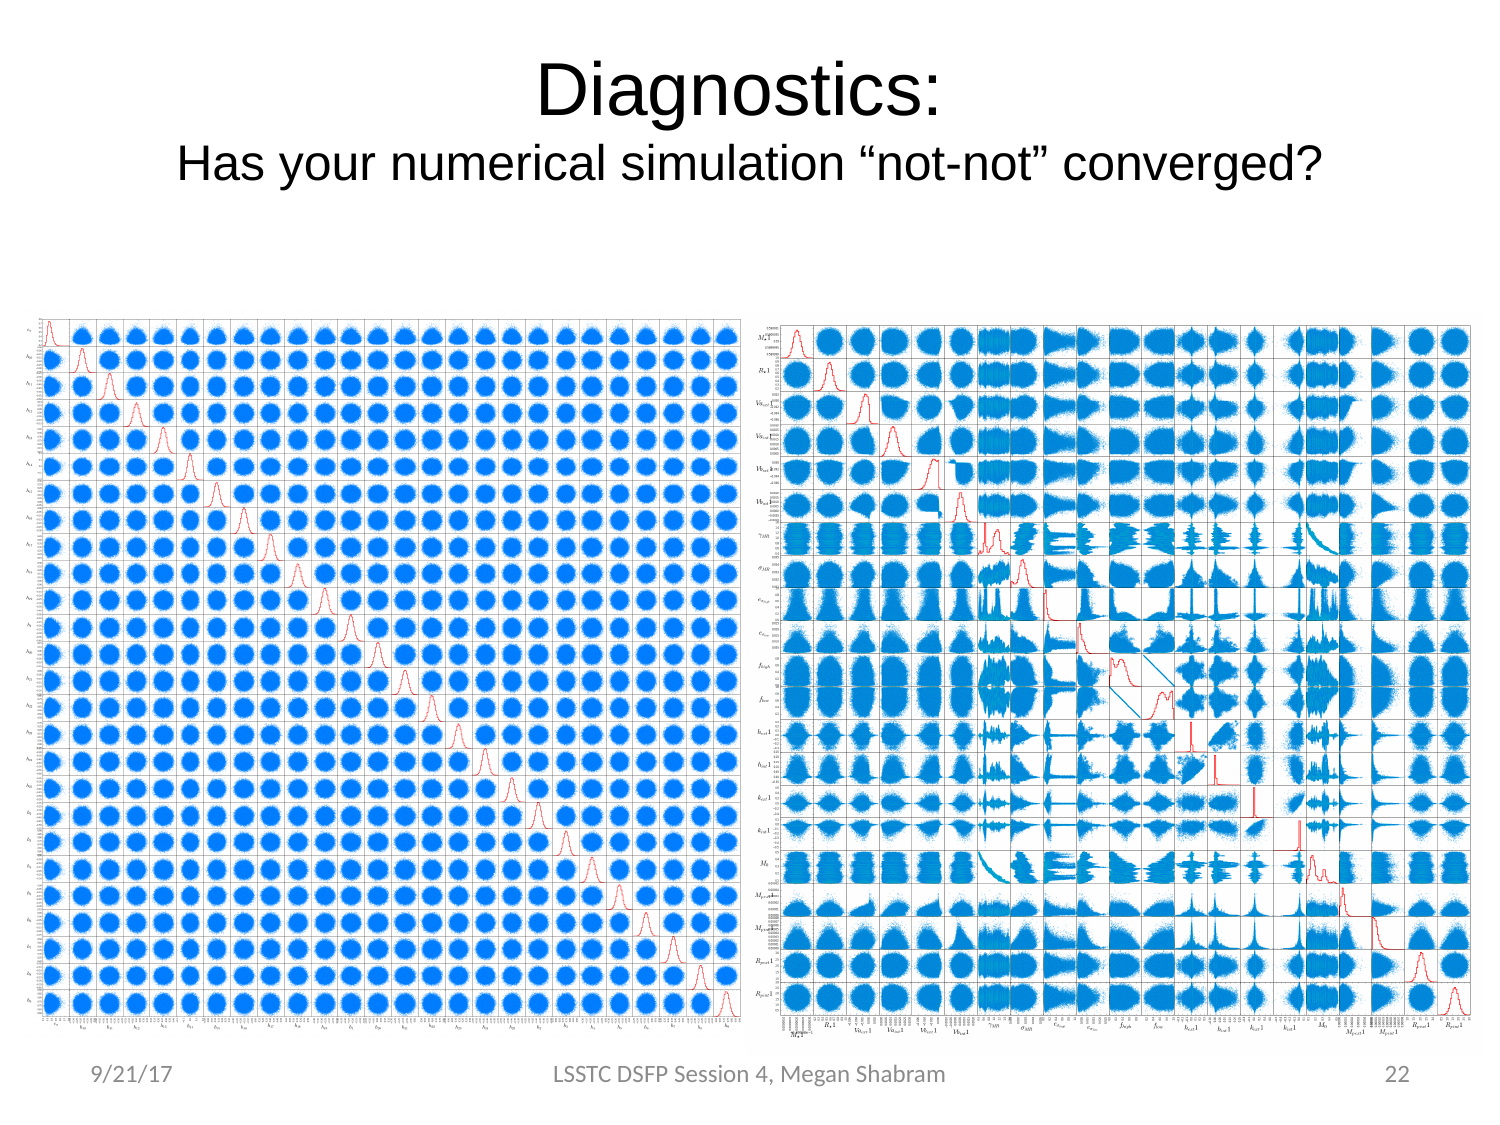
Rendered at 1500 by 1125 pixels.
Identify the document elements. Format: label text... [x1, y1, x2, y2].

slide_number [75, 1045, 425, 1103]
title Diagnostics: Has your numerical simulation “not-not” converged? [75, 21, 1425, 209]
slide_number 21 [1074, 1063, 1425, 1103]
picture [10, 308, 1483, 1056]
footer LSSTC DSFP Session 4, Megan Shabram [512, 1045, 988, 1103]
